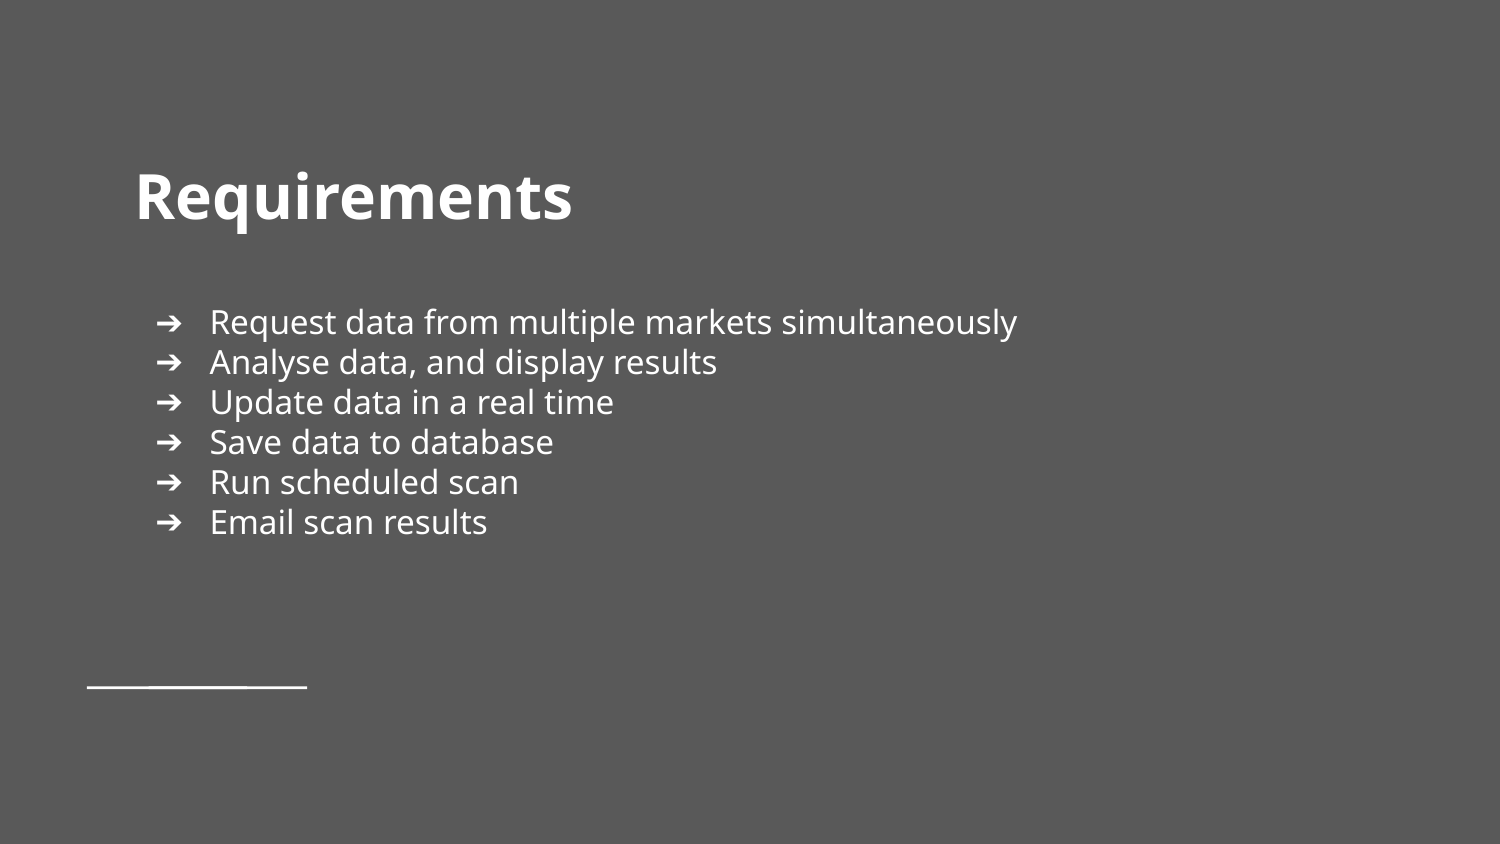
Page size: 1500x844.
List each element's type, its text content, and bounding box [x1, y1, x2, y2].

title Requirements [119, 141, 1272, 253]
title Request data from multiple markets simultaneously Analyse data, and display results Update data in a real time Save data to database Run scheduled scan Email scan results [119, 286, 1272, 650]
